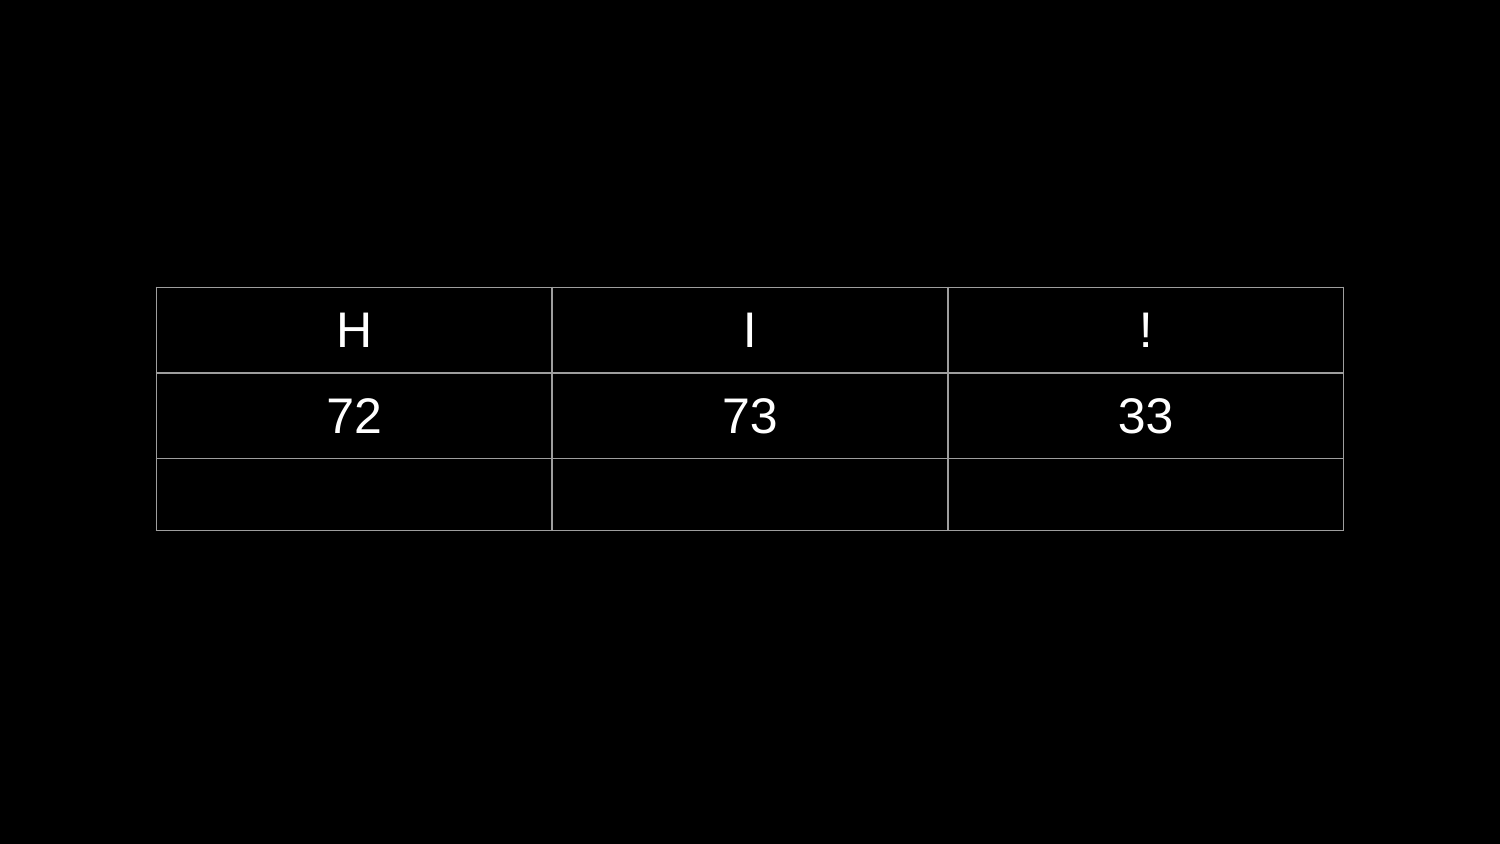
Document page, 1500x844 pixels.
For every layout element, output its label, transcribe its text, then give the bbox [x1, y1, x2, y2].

table_cell 33 [949, 374, 1343, 458]
table_header I [553, 288, 947, 372]
table_cell [157, 459, 551, 530]
table_header ! [949, 288, 1343, 372]
table_cell [553, 459, 947, 530]
table_cell 73 [553, 374, 947, 458]
table_header H [157, 288, 551, 372]
table_cell 72 [157, 374, 551, 458]
table_cell [949, 459, 1343, 530]
